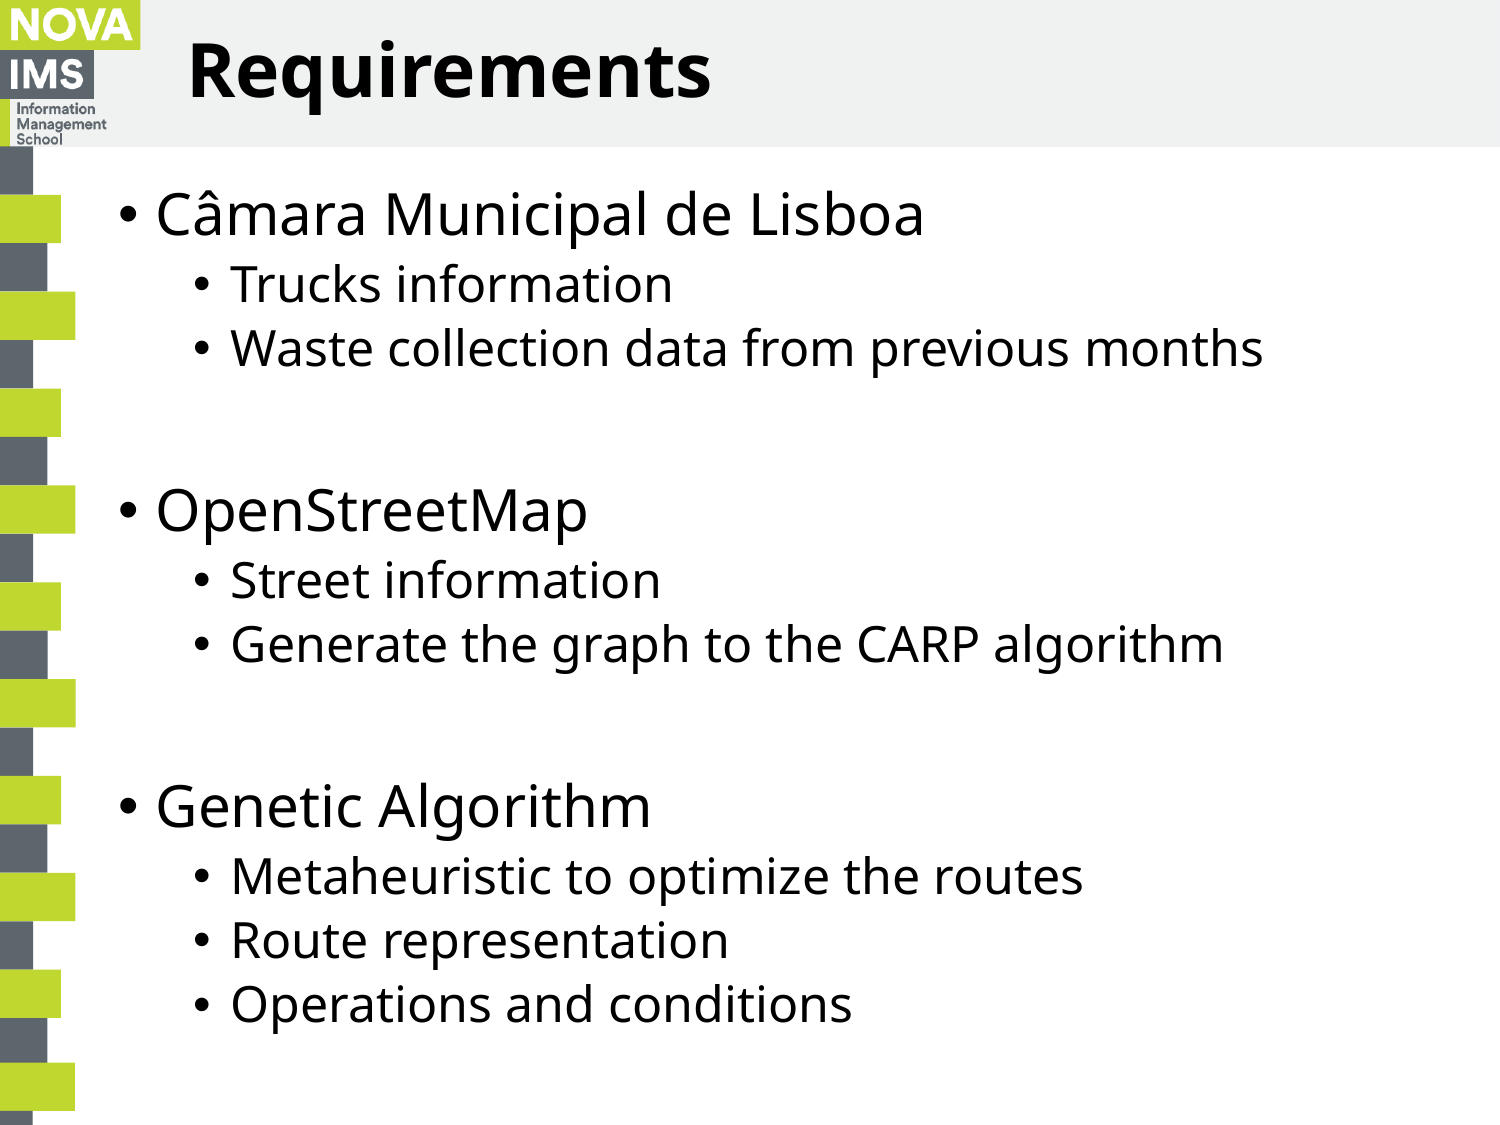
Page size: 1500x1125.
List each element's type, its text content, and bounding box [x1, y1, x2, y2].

title Requirements [171, 0, 1470, 147]
list Câmara Municipal de Lisboa Trucks information Waste collection data from previous months OpenStreetMap Street information Generate the graph to the CARP algorithm Genetic Algorithm Metaheuristic to optimize the routes Route representation Operations and conditions [103, 178, 1470, 1032]
